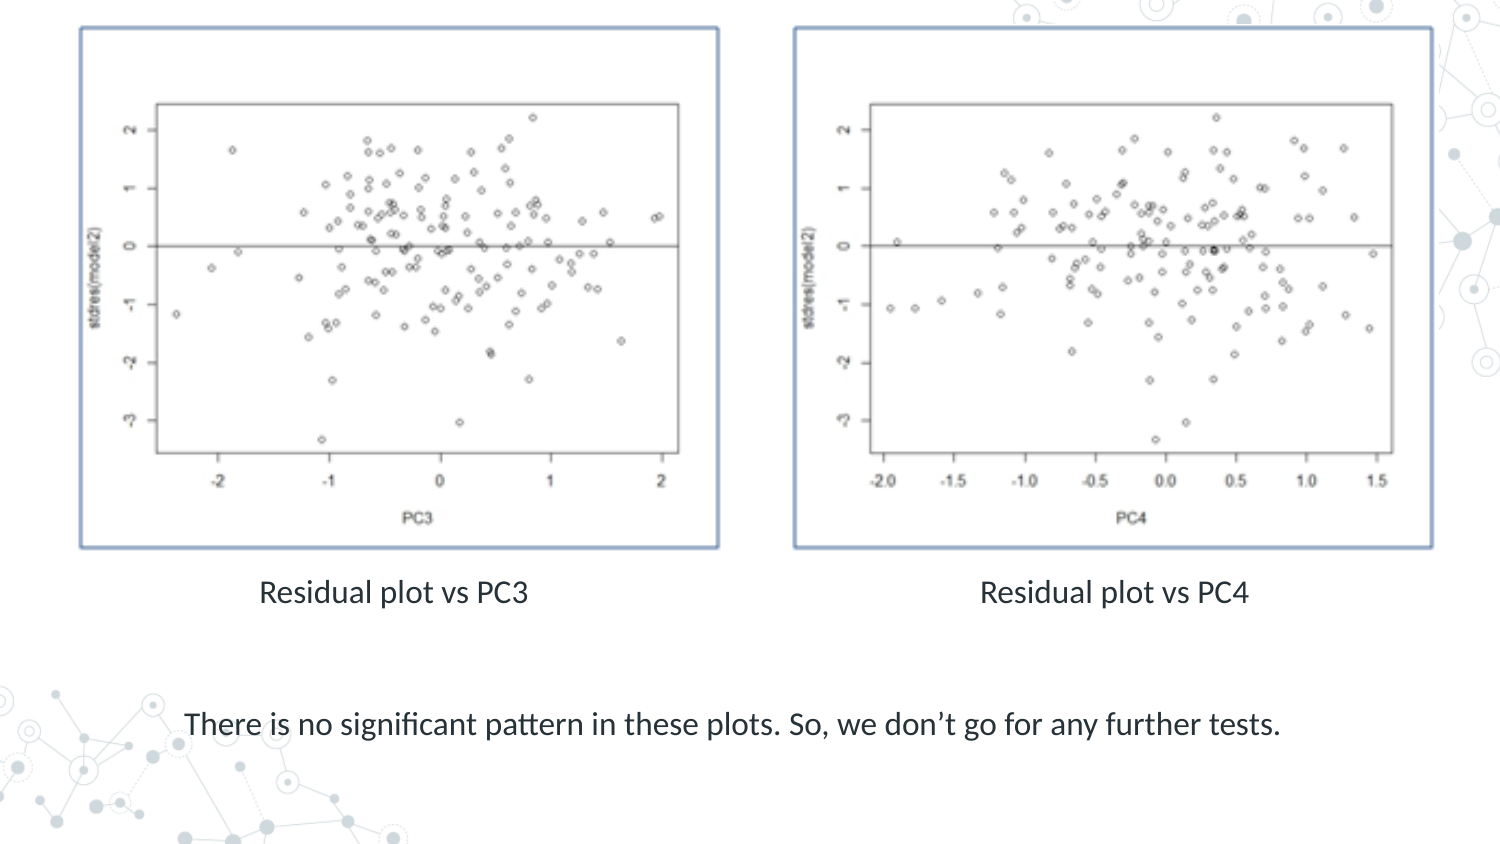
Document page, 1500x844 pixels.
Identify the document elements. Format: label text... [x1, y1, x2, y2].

text_box There is no significant pattern in these plots. So, we don’t go for any further tests. [146, 681, 1391, 757]
text_box Residual plot vs PC4 [964, 564, 1266, 625]
picture [0, 0, 1500, 844]
text_box Residual plot vs PC3 [244, 564, 559, 625]
